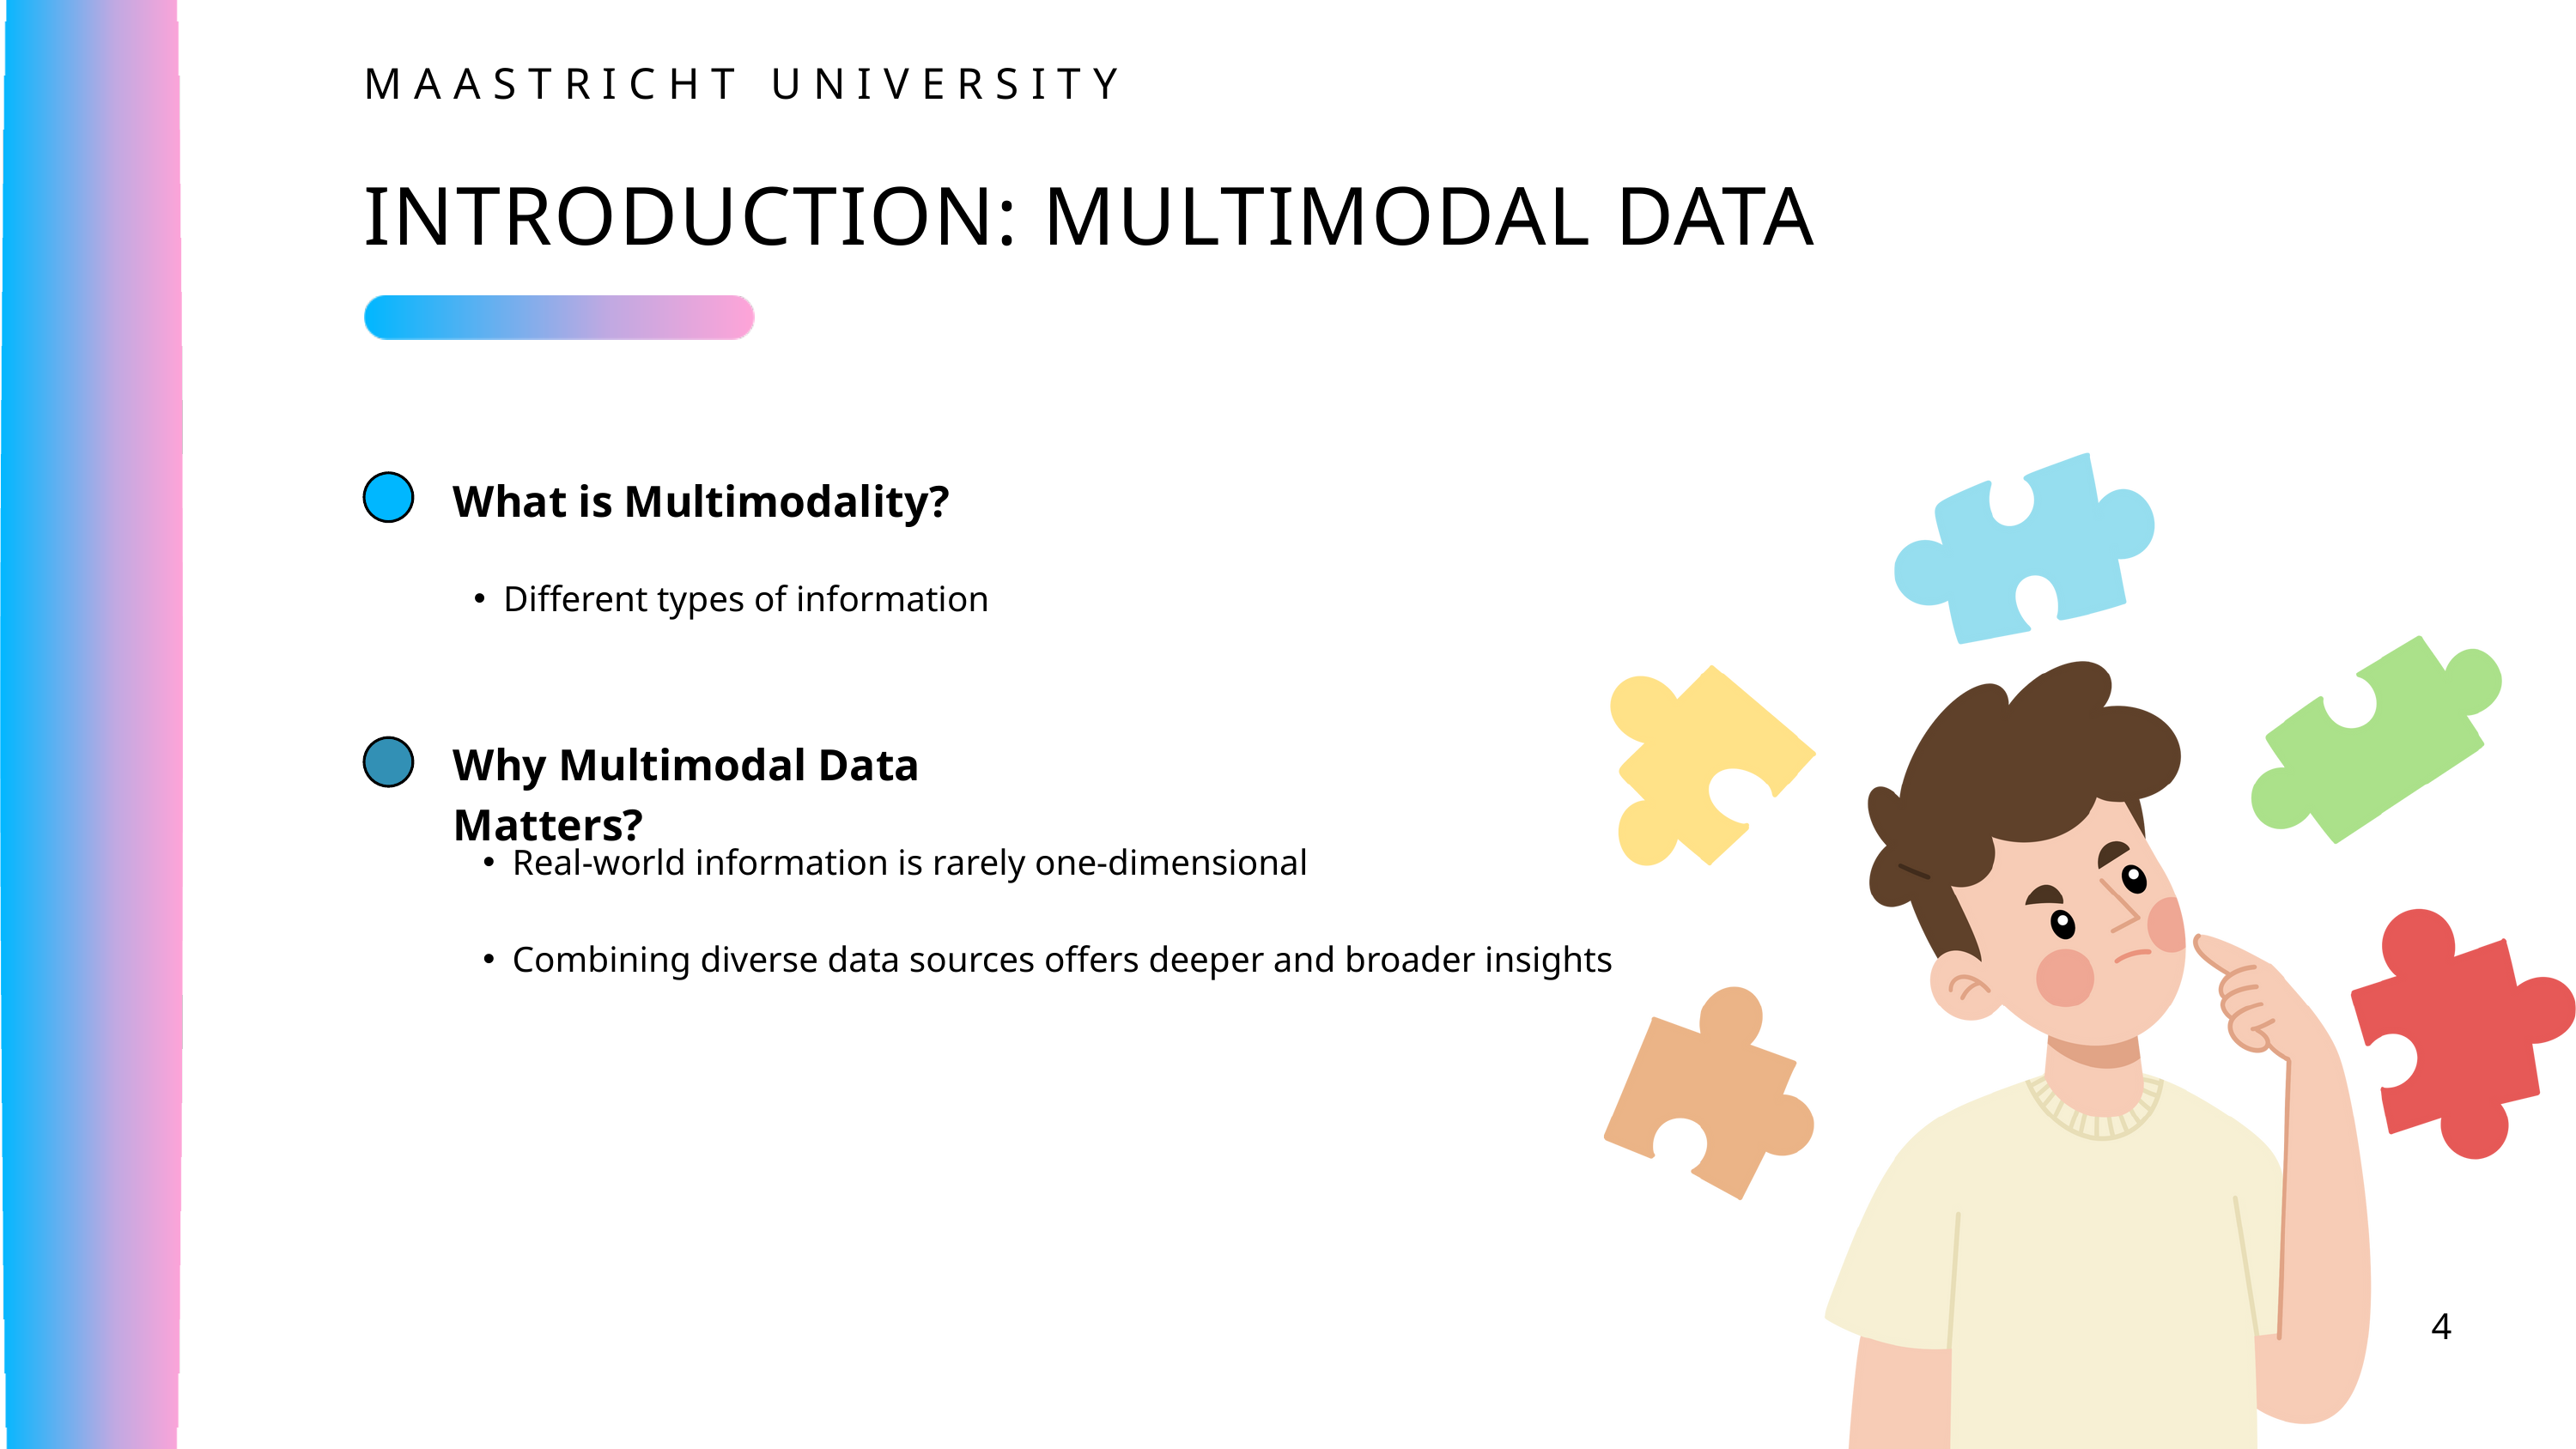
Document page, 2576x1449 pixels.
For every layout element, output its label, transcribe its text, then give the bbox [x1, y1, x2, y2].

text_box MAASTRICHT UNIVERSITY [364, 48, 1168, 108]
text_box [1603, 452, 2576, 1449]
text_box INTRODUCTION: MULTIMODAL DATA [364, 149, 1986, 262]
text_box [363, 737, 414, 787]
text_box [364, 295, 755, 340]
text_box 4 [2431, 1296, 2452, 1348]
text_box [363, 470, 1007, 522]
text_box [0, 0, 184, 1449]
text_box Real-world information is rarely one-dimensional Combining diverse data sources offers deeper and broader insights [453, 833, 1636, 979]
text_box Why Multimodal Data Matters? [453, 729, 1115, 833]
text_box Different types of information [444, 569, 1007, 619]
